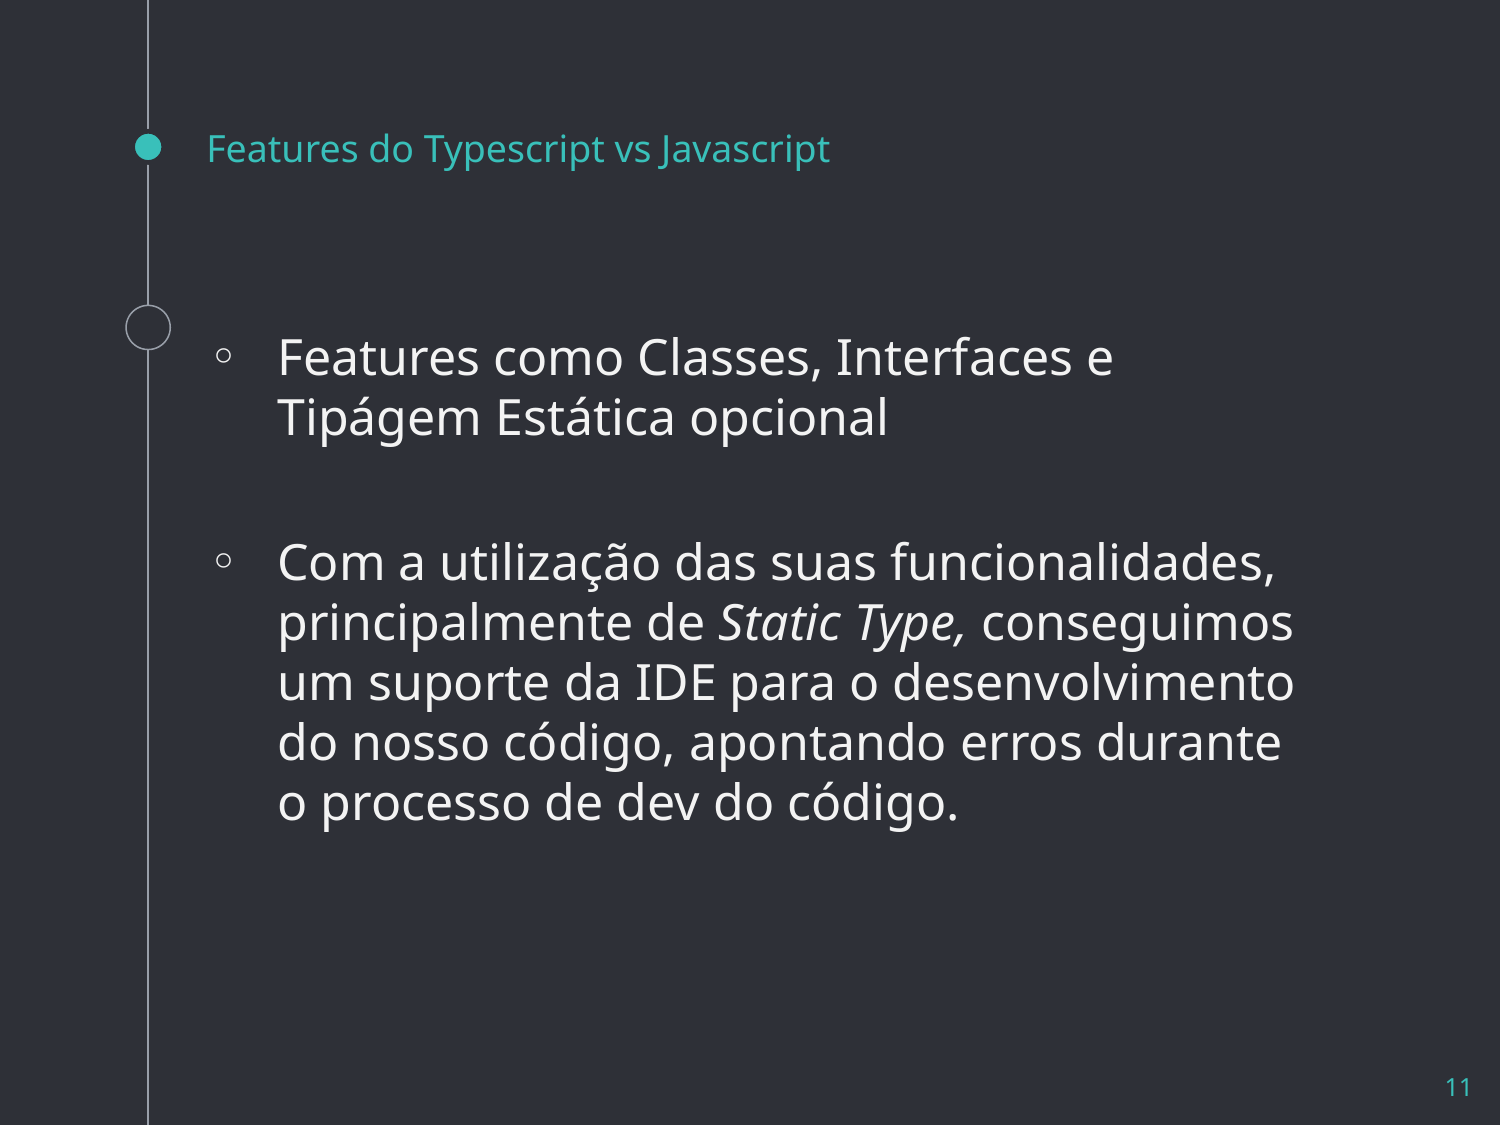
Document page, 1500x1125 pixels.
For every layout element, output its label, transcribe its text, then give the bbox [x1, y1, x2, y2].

title Features do Typescript vs Javascript [191, 109, 1317, 185]
list Features como Classes, Interfaces e Tipágem Estática opcional Com a utilização das suas funcionalidades, principalmente de Static Type, conseguimos um suporte da IDE para o desenvolvimento do nosso código, apontando erros durante o processo de dev do código. [187, 310, 1313, 1125]
slide_number 11 [1398, 1056, 1489, 1125]
